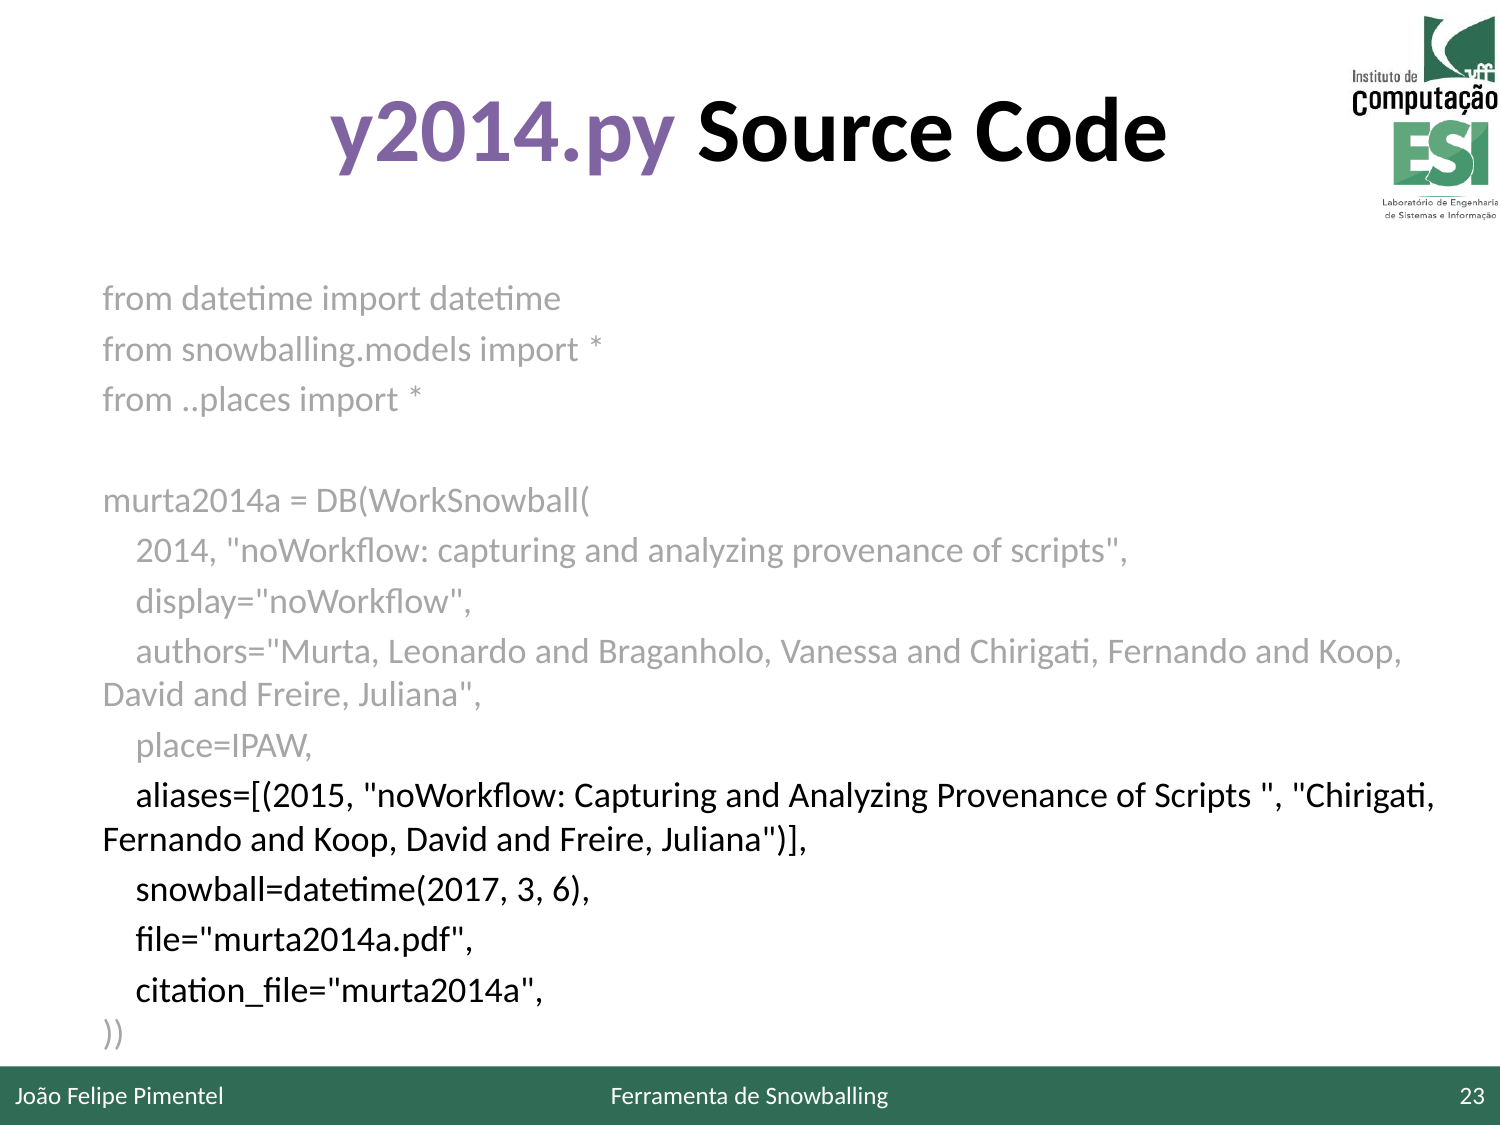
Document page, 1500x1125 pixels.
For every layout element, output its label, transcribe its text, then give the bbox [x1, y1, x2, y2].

slide_number 23 [1149, 1065, 1500, 1125]
footer Ferramenta de Snowballing [512, 1065, 988, 1125]
picture [1383, 120, 1498, 220]
list from datetime import datetime from snowballing.models import * from ..places import * murta2014a = DB(WorkSnowball( 2014, "noWorkflow: capturing and analyzing provenance of scripts", display="noWorkflow", authors="Murta, Leonardo and Braganholo, Vanessa and Chirigati, Fernando and Koop, David and Freire, Juliana", place=IPAW, aliases=[(2015, "noWorkflow: Capturing and Analyzing Provenance of Scripts ", "Chirigati, Fernando and Koop, David and Freire, Juliana")], snowball=datetime(2017, 3, 6), file="murta2014a.pdf", citation_file="murta2014a", )) [87, 267, 1459, 1066]
slide_number João Felipe Pimentel [0, 1065, 350, 1125]
title y2014.py Source Code [150, 30, 1350, 219]
